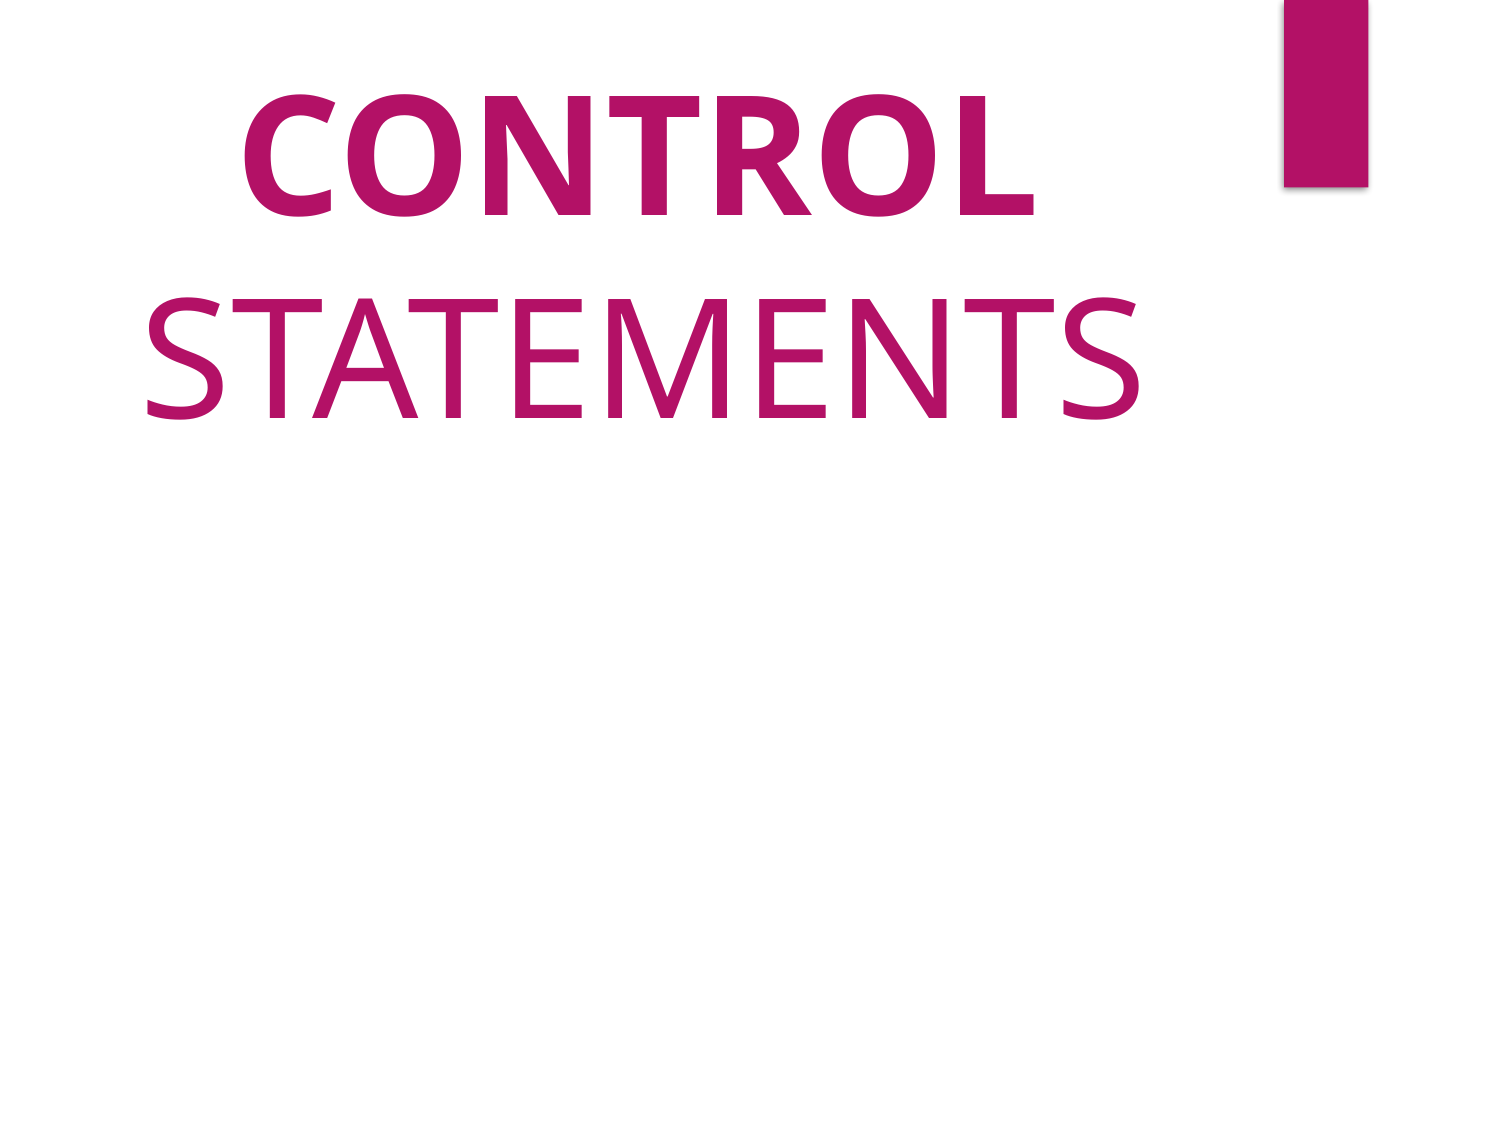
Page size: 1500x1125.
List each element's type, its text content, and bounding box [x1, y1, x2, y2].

text_box CONTROL STATEMENTS [125, 24, 1450, 540]
